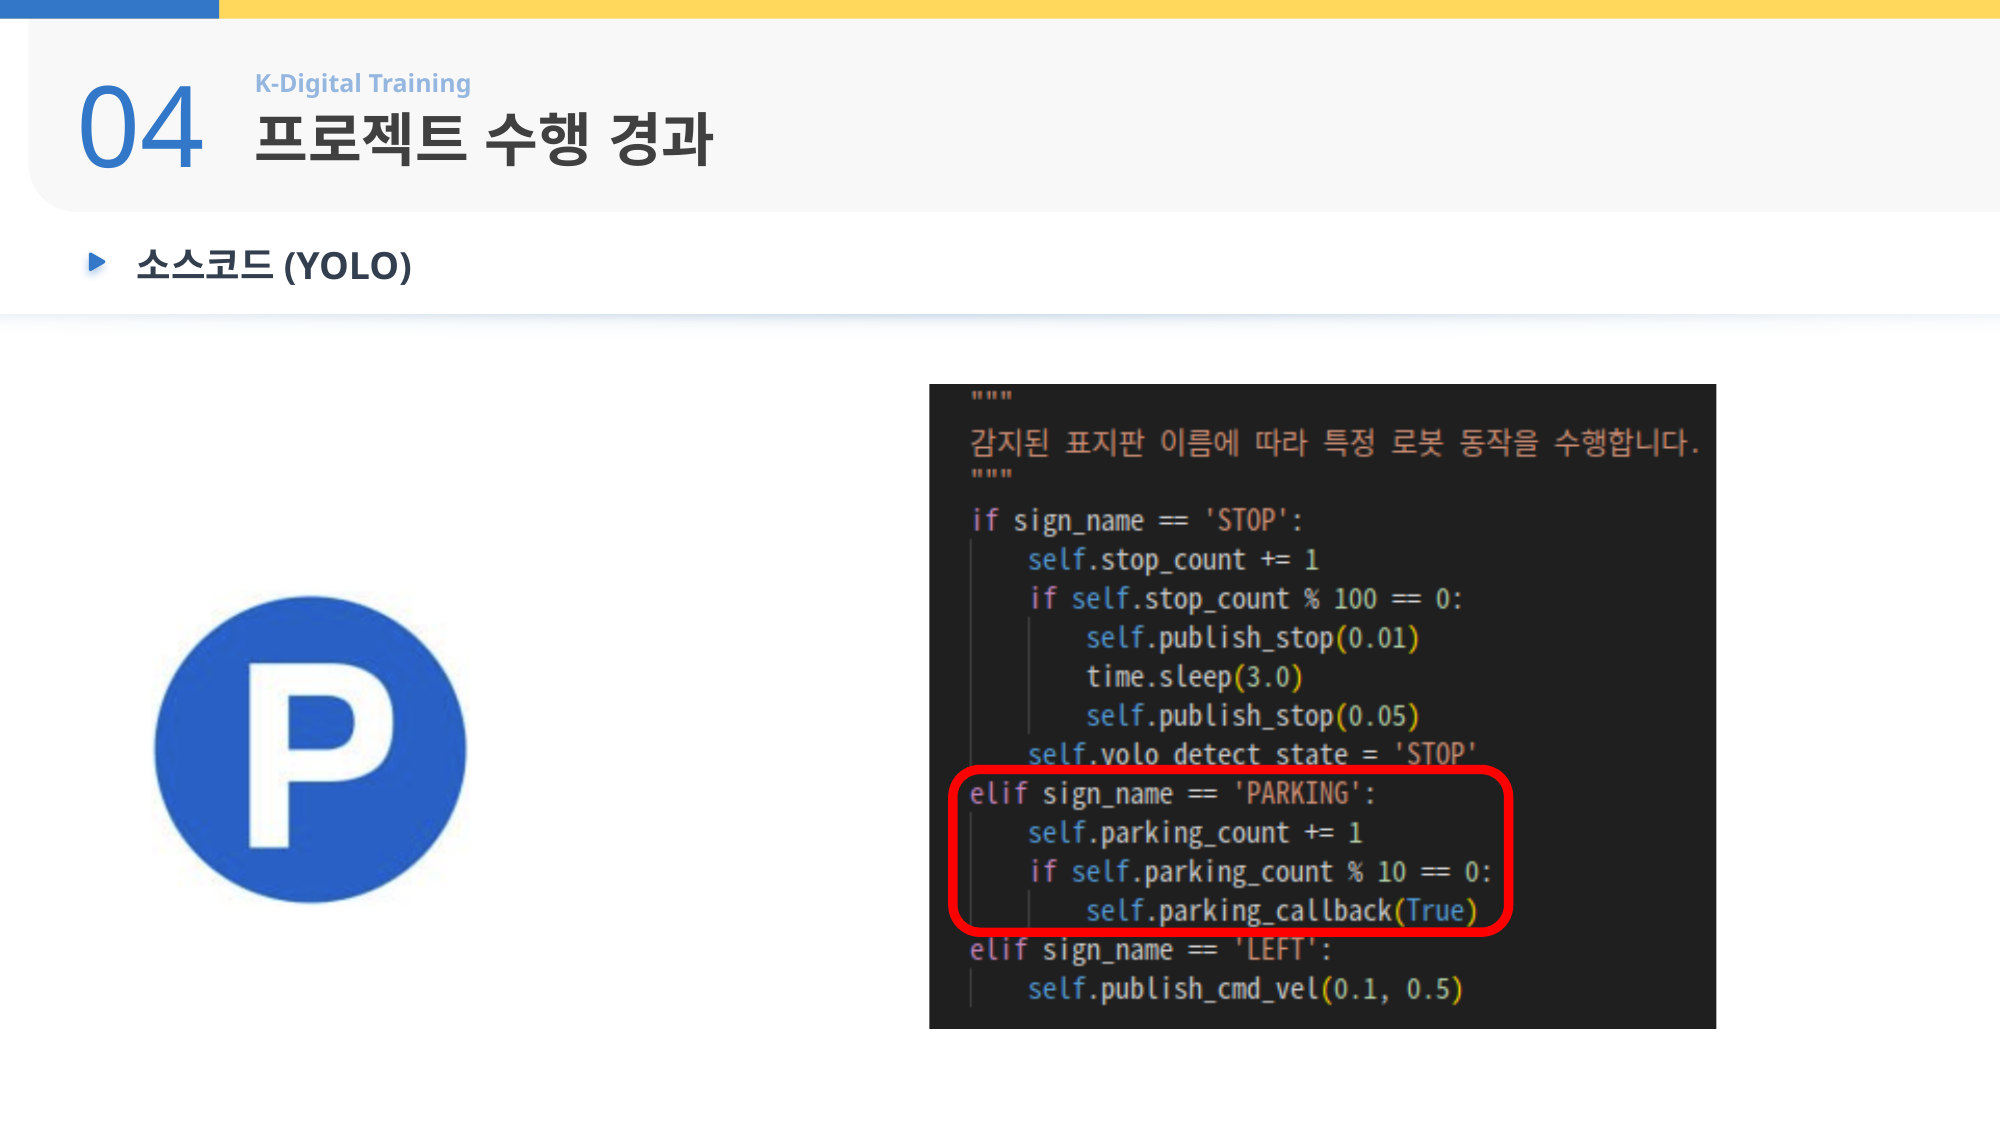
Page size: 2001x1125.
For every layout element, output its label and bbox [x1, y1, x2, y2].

text_box [61, 54, 1038, 190]
text_box [0, 0, 220, 19]
picture [929, 384, 1717, 1030]
picture [151, 590, 470, 908]
picture [0, 314, 2000, 353]
text_box [26, 19, 2000, 214]
text_box [88, 234, 1816, 296]
text_box [220, 0, 2000, 19]
